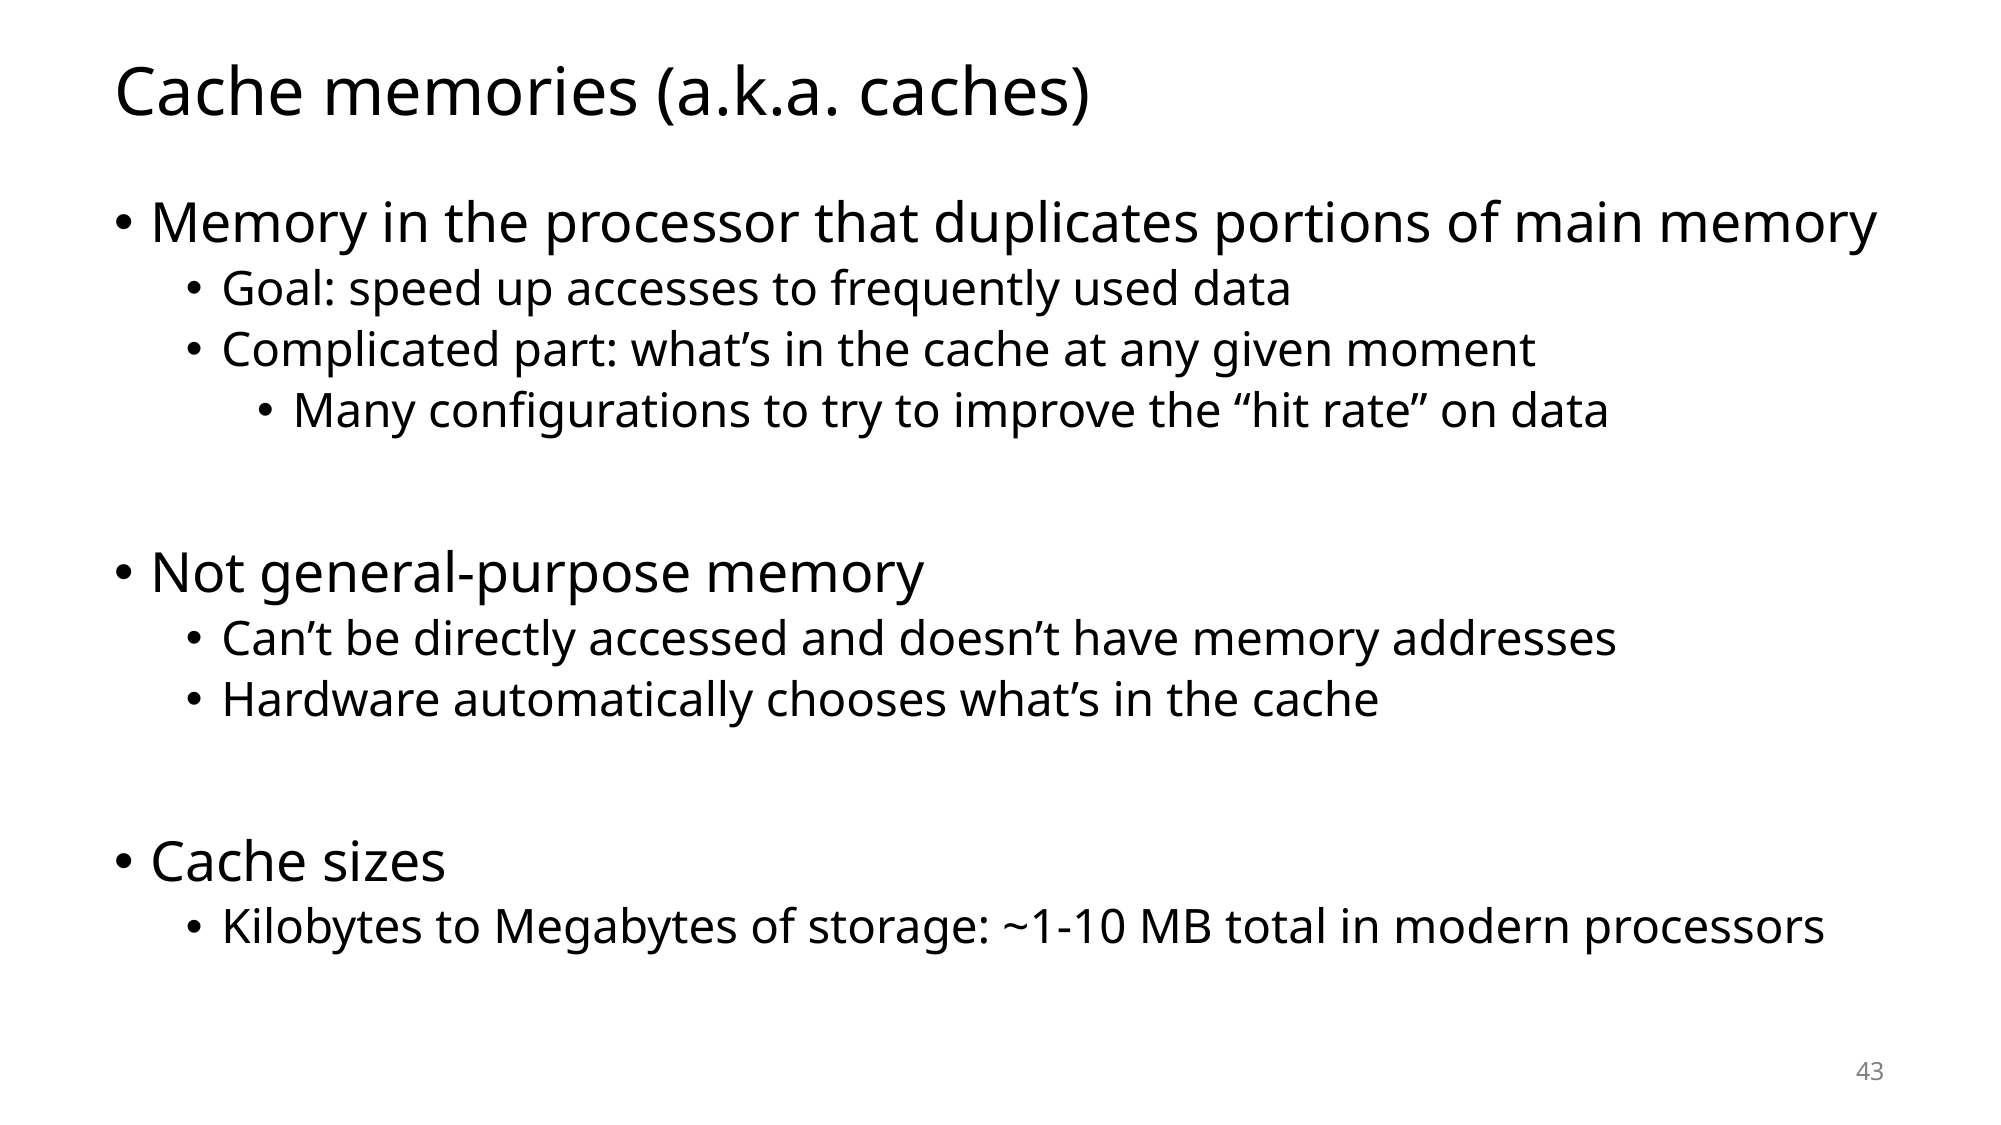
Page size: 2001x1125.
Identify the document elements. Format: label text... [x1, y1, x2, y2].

title Cache memories (a.k.a. caches) [99, 37, 1900, 150]
list Memory in the processor that duplicates portions of main memory Goal: speed up accesses to frequently used data Complicated part: what’s in the cache at any given moment Many configurations to try to improve the “hit rate” on data Not general-purpose memory Can’t be directly accessed and doesn’t have memory addresses Hardware automatically chooses what’s in the cache Cache sizes Kilobytes to Megabytes of storage: ~1-10 MB total in modern processors [99, 187, 1900, 1013]
slide_number 43 [1749, 1042, 1900, 1103]
